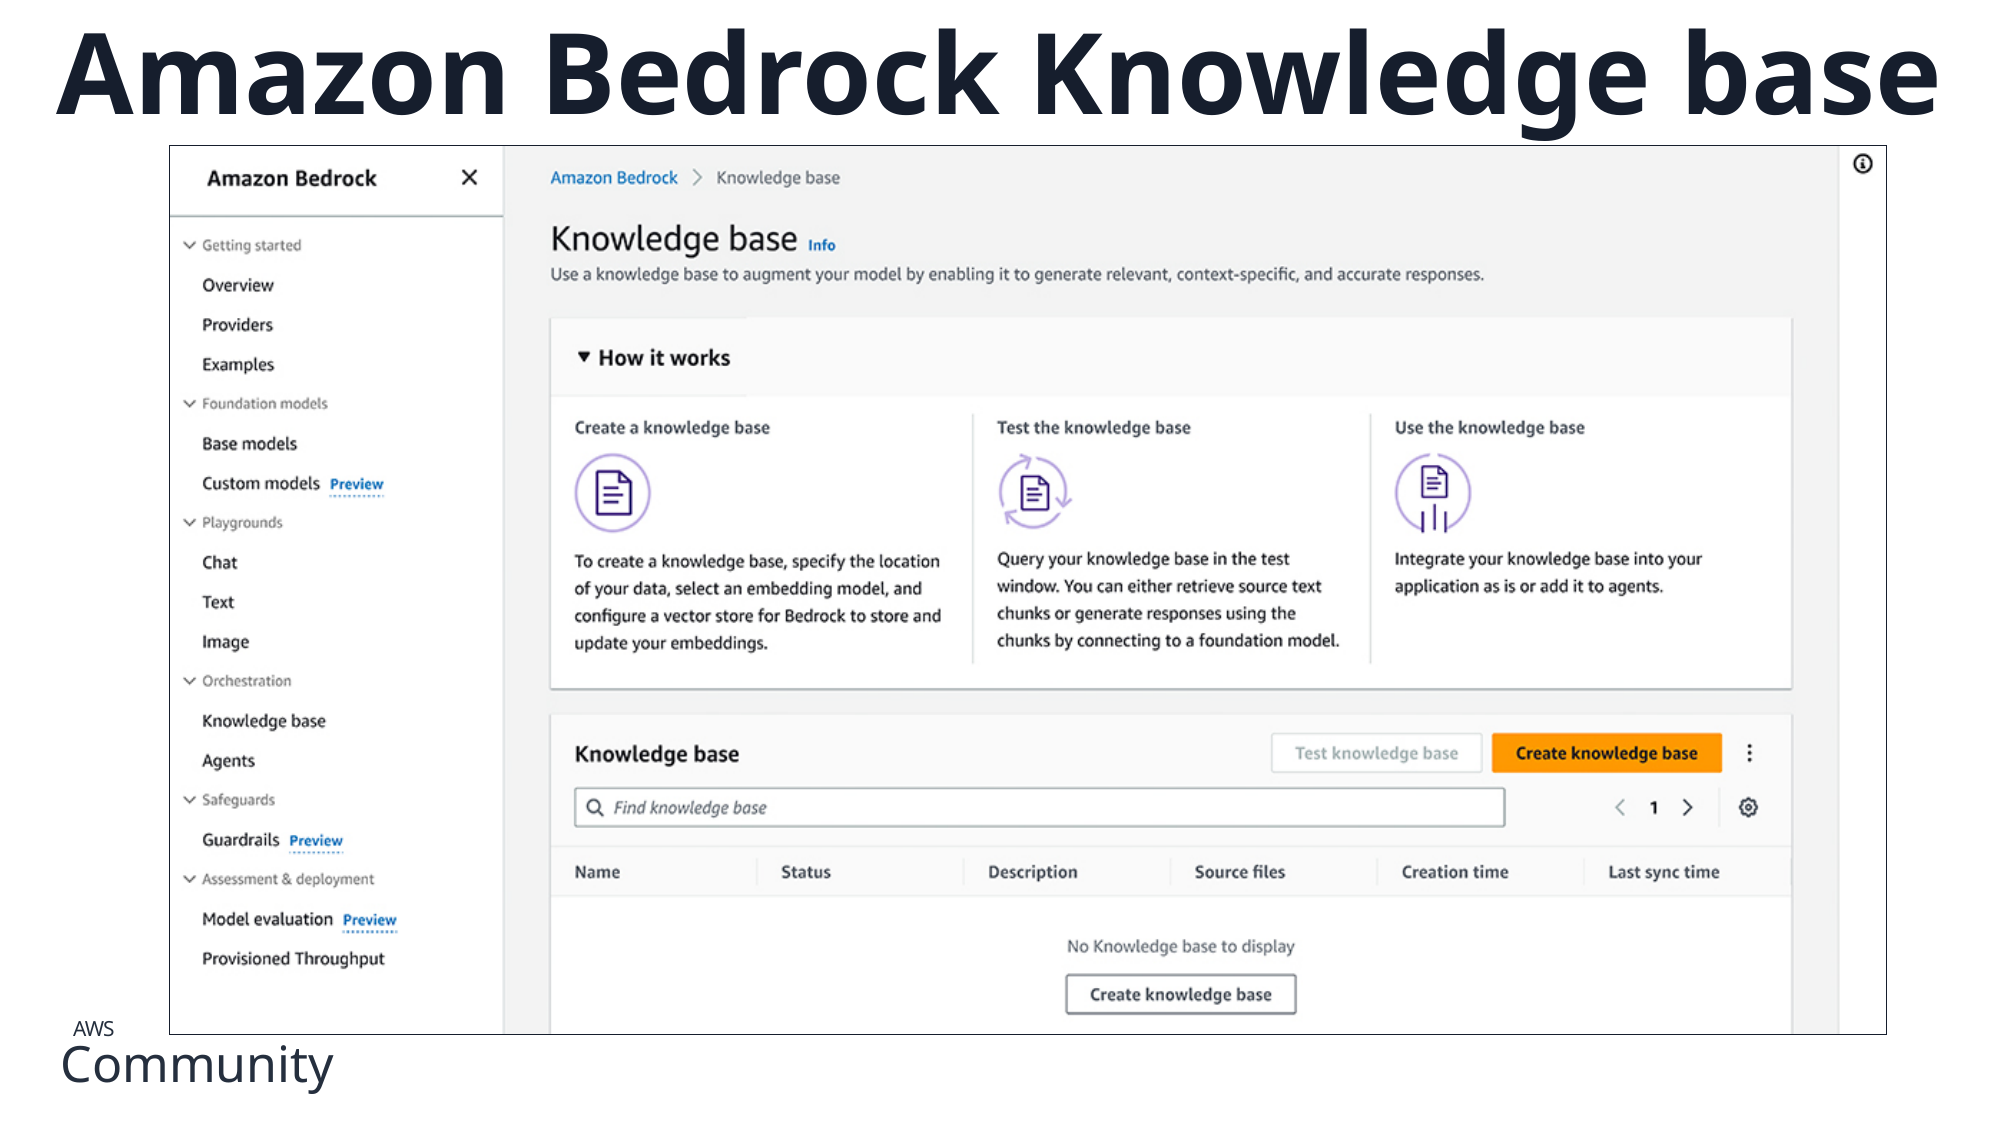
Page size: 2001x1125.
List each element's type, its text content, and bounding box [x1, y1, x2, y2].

text_box Amazon Bedrock Knowledge base [53, 0, 1946, 145]
picture [169, 145, 1887, 1035]
